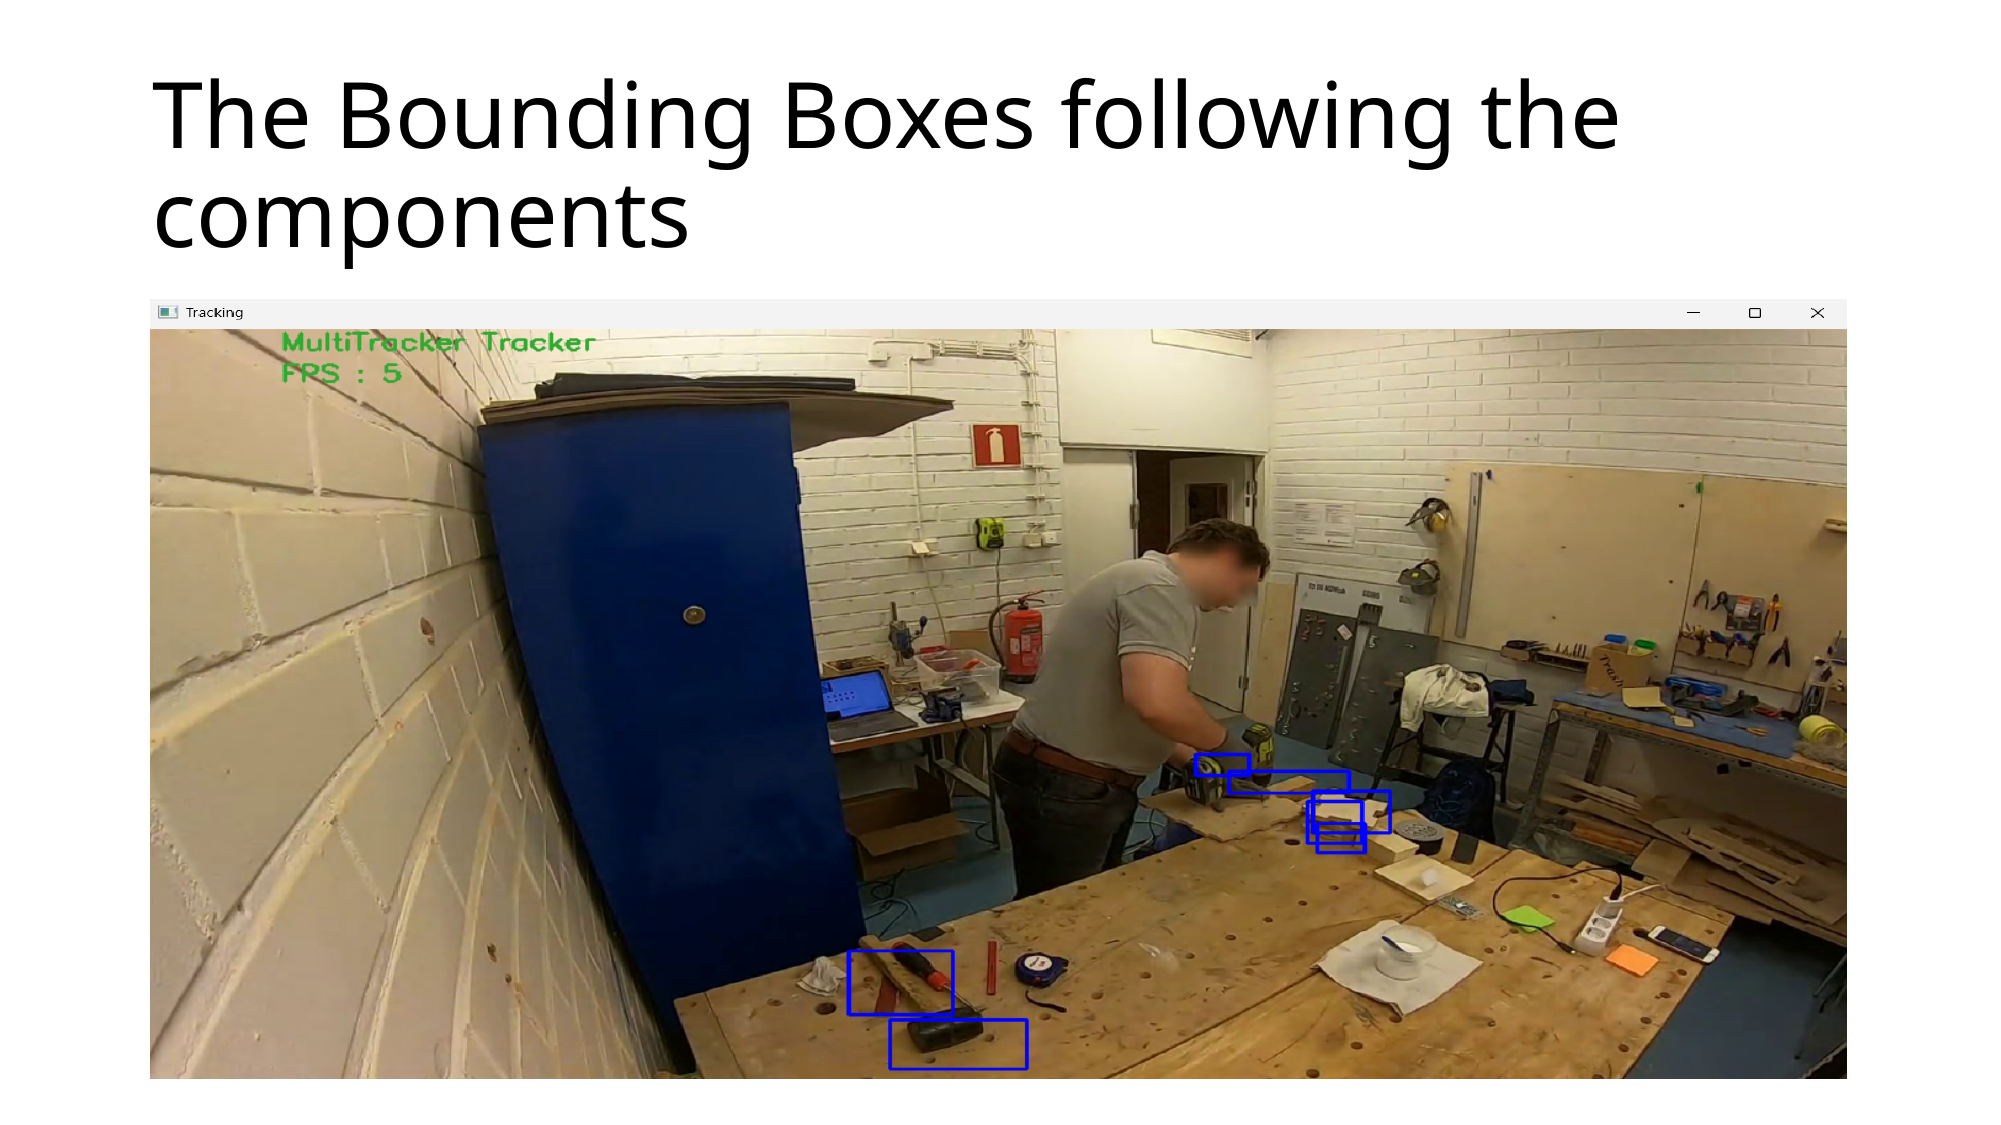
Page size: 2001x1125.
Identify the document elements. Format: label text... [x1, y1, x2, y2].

title The Bounding Boxes following the components [137, 59, 1863, 278]
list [149, 299, 1847, 1079]
